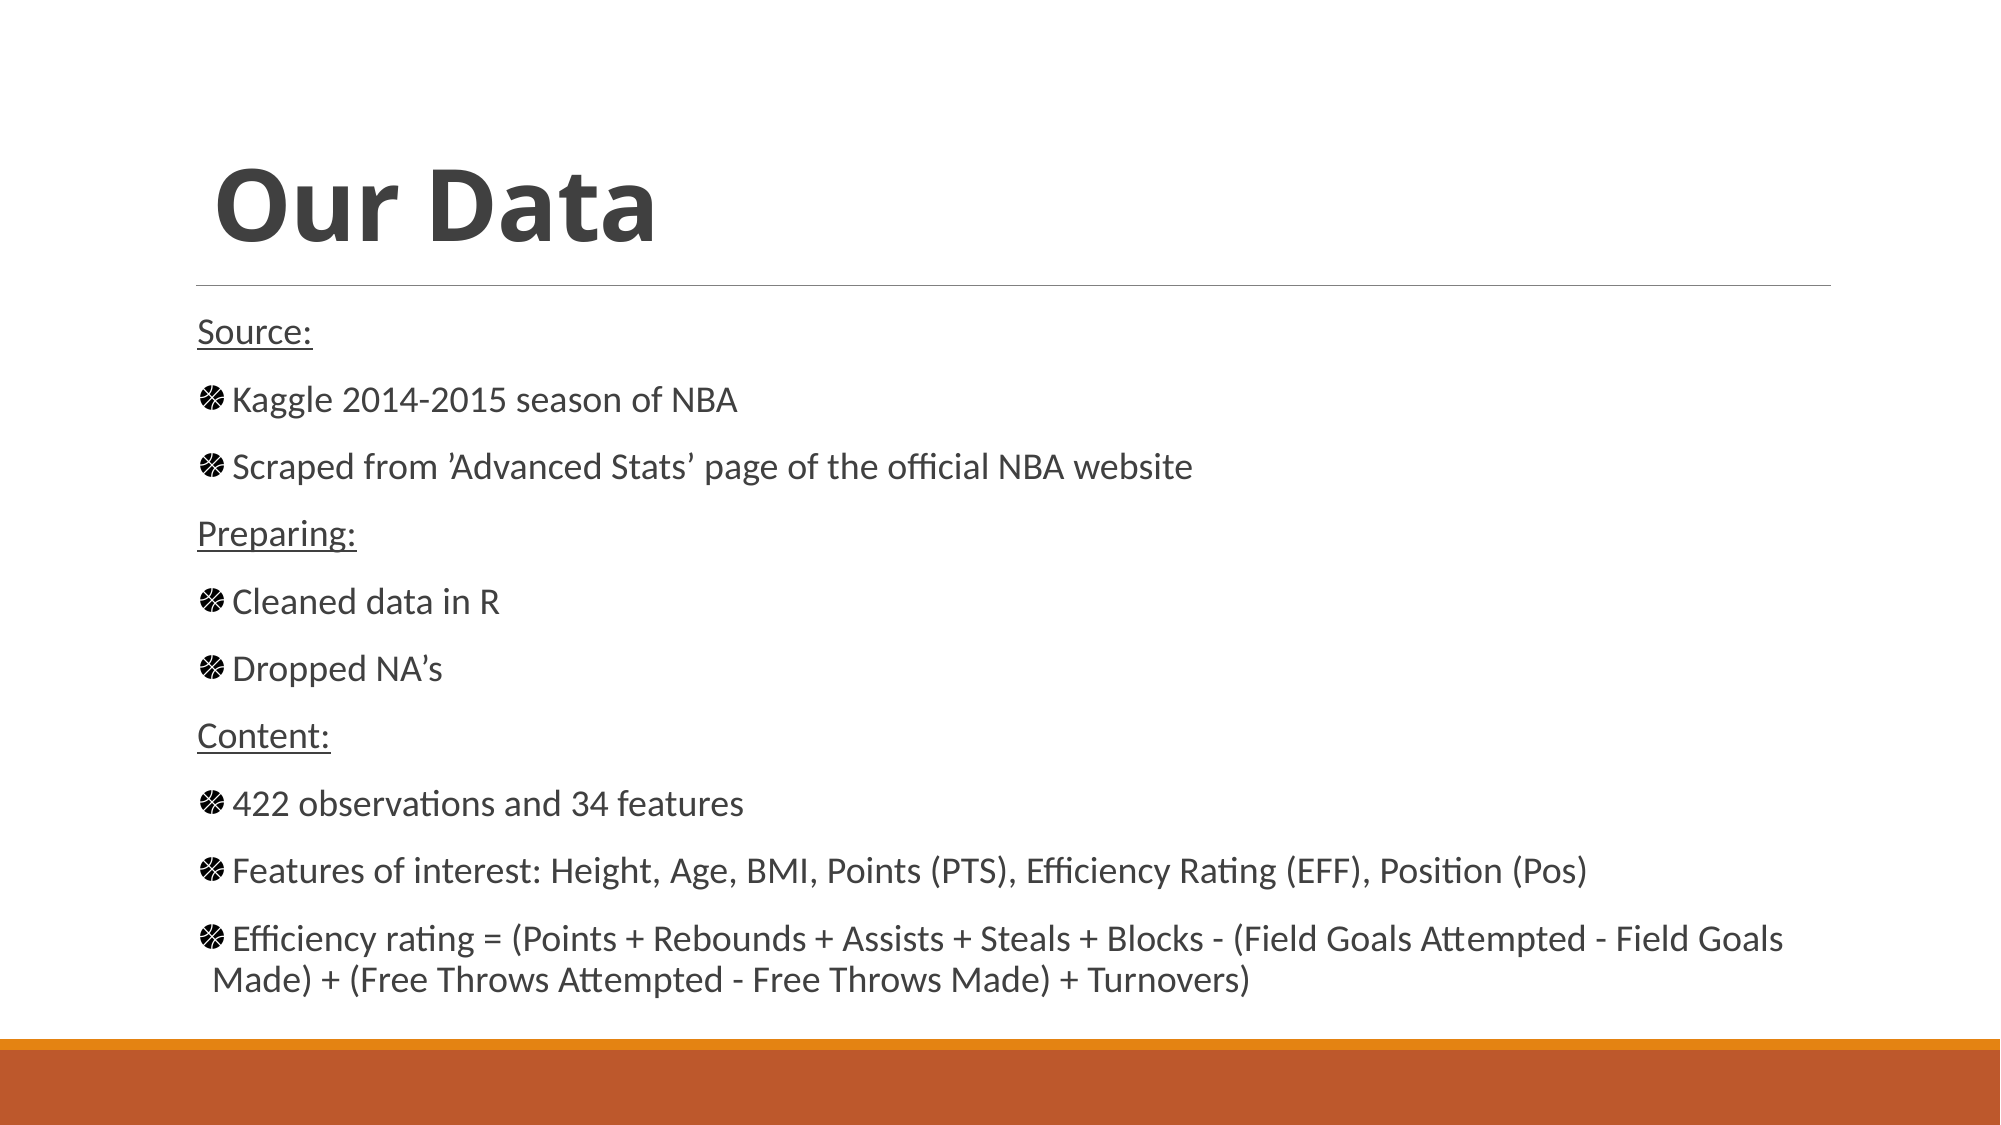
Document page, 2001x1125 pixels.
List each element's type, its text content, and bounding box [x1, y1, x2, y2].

picture [197, 854, 227, 884]
picture [197, 652, 227, 682]
picture [197, 585, 227, 615]
picture [197, 382, 227, 413]
title Our Data [197, 118, 1848, 270]
picture [197, 787, 227, 817]
picture [197, 450, 227, 480]
list Source: Kaggle 2014-2015 season of NBA Scraped from ’Advanced Stats’ page of the official NBA website Preparing: Cleaned data in R Dropped NA’s Content: 422 observations and 34 features Features of interest: Height, Age, BMI, Points (PTS), Efficiency Rating (EFF), Position (Pos) Efficiency rating = (Points + Rebounds + Assists + Steals + Blocks - (Field Goals Attempted - Field Goals Made) + (Free Throws Attempted - Free Throws Made) + Turnovers) [197, 304, 1848, 1012]
picture [197, 921, 227, 952]
